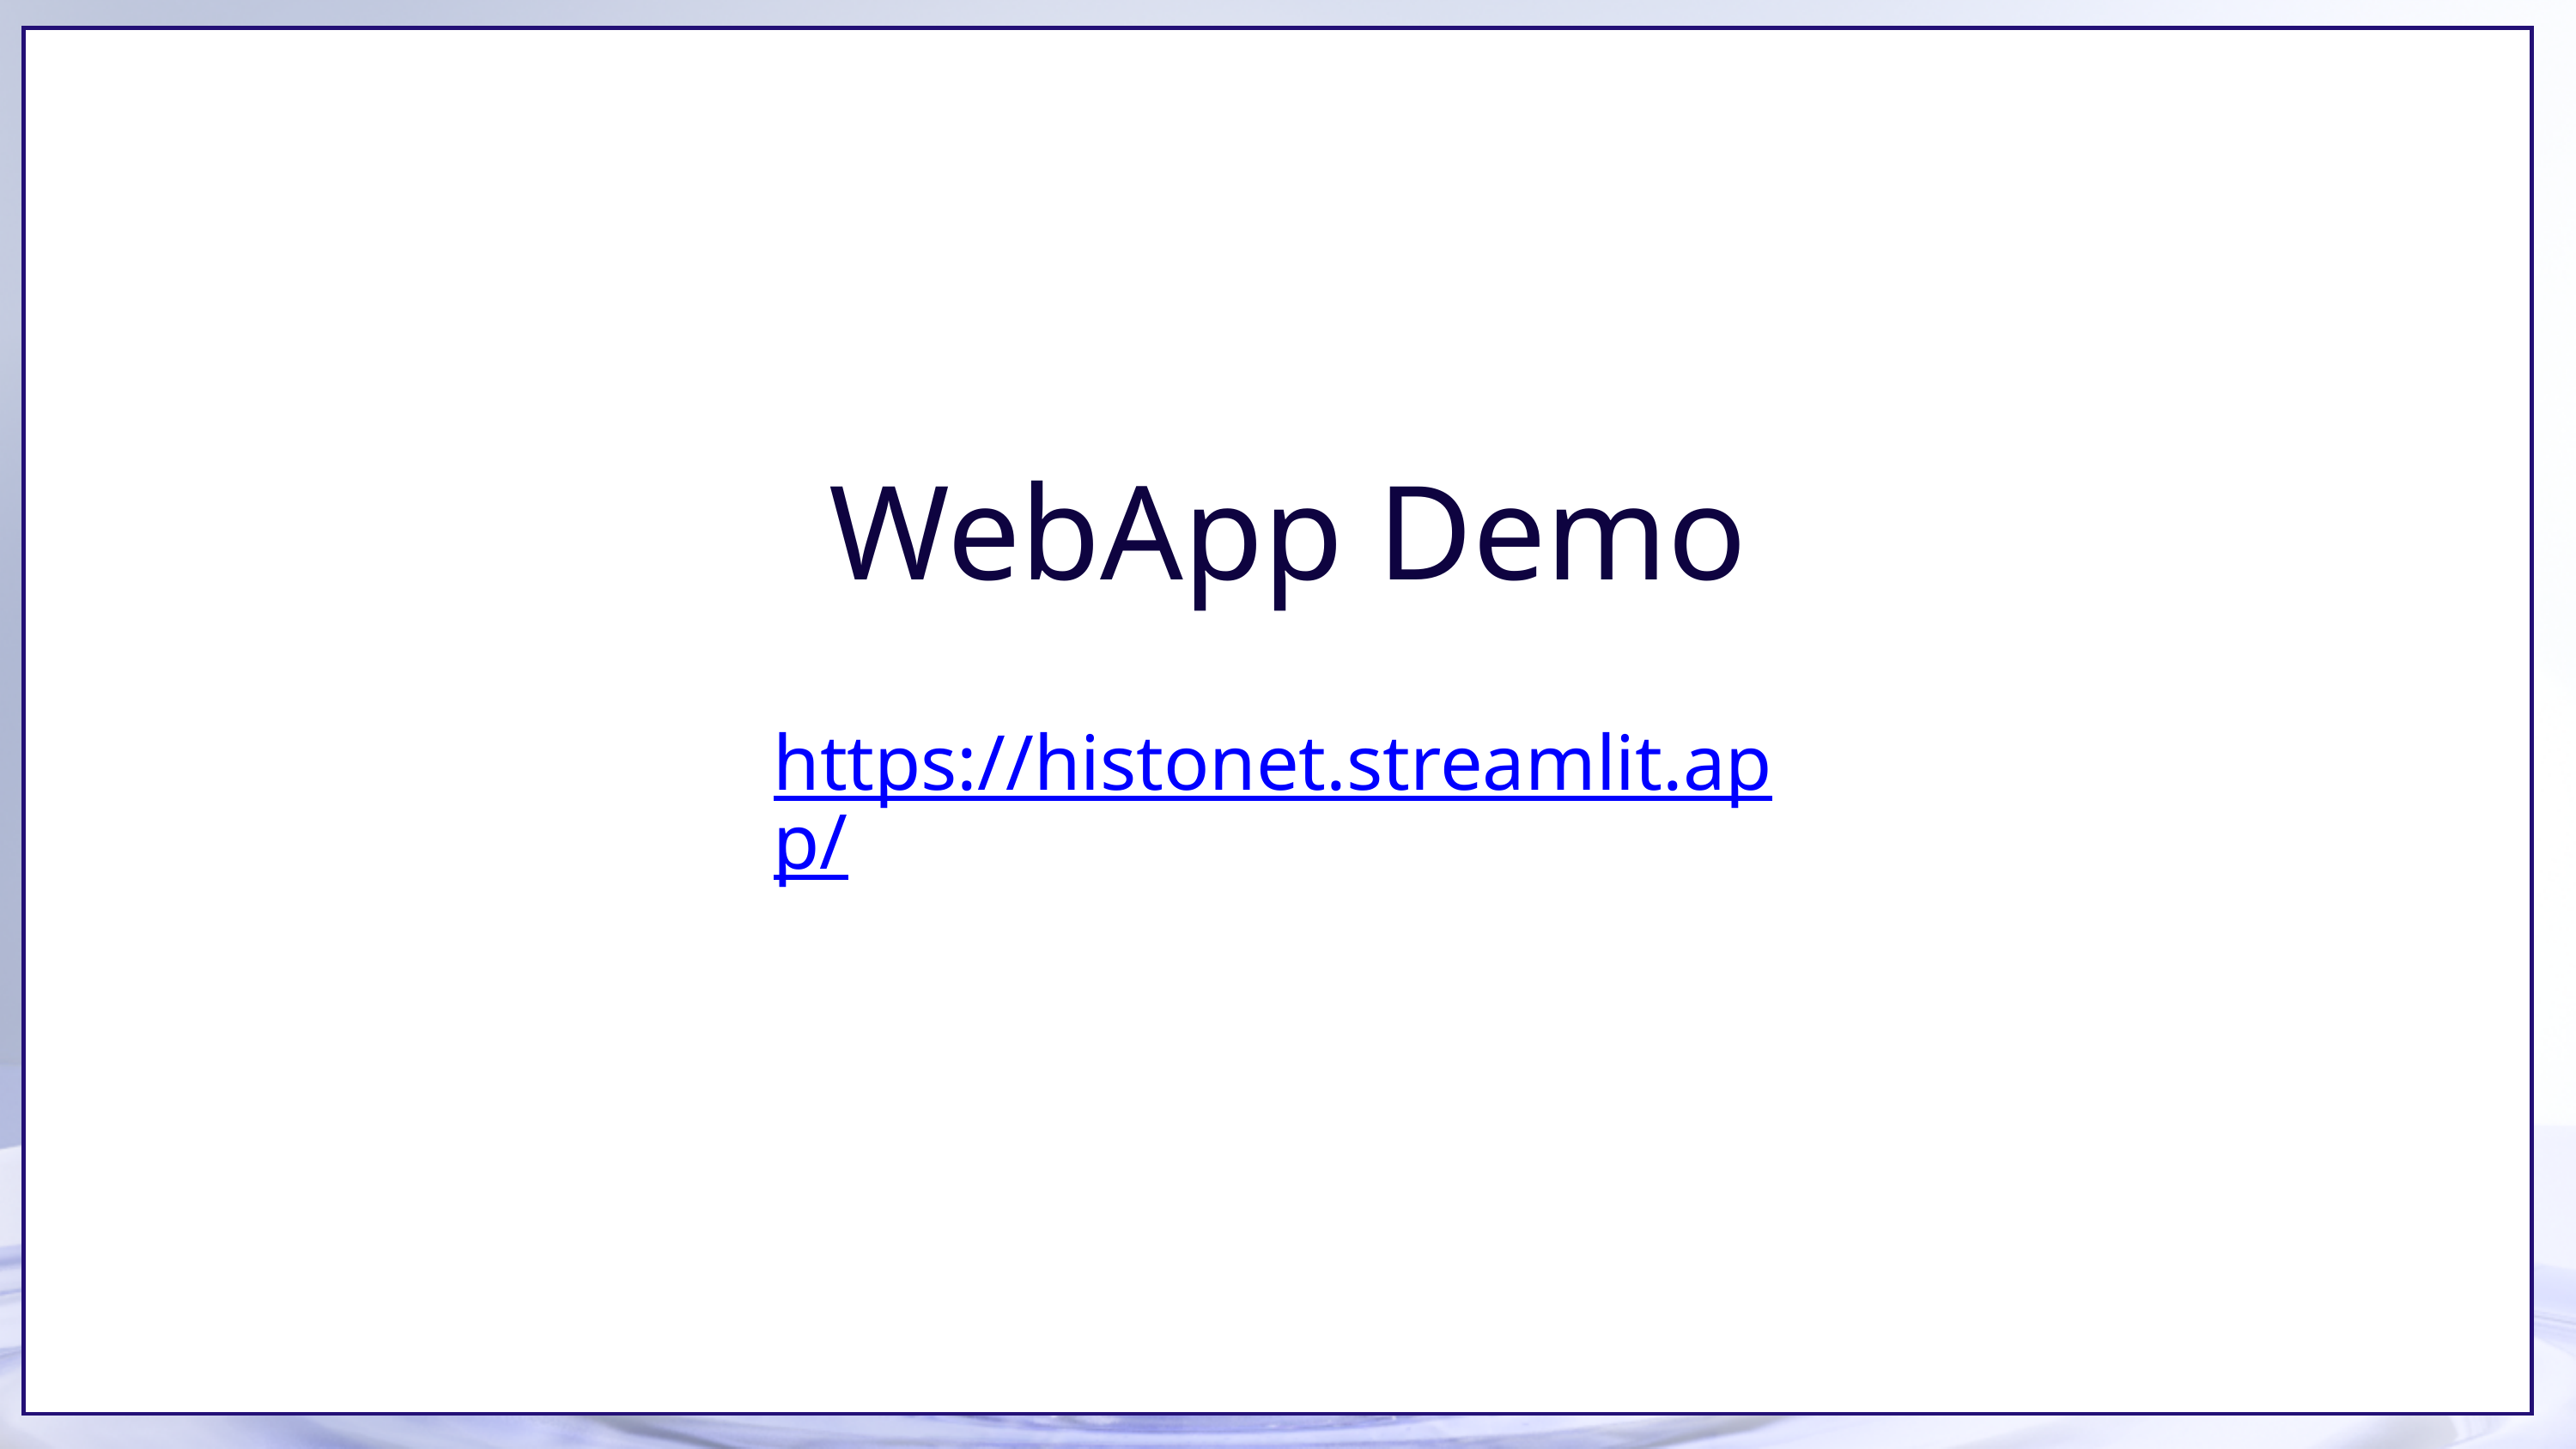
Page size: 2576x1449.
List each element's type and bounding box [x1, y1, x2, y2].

text_box [23, 27, 2532, 1415]
text_box [0, 0, 2576, 1449]
